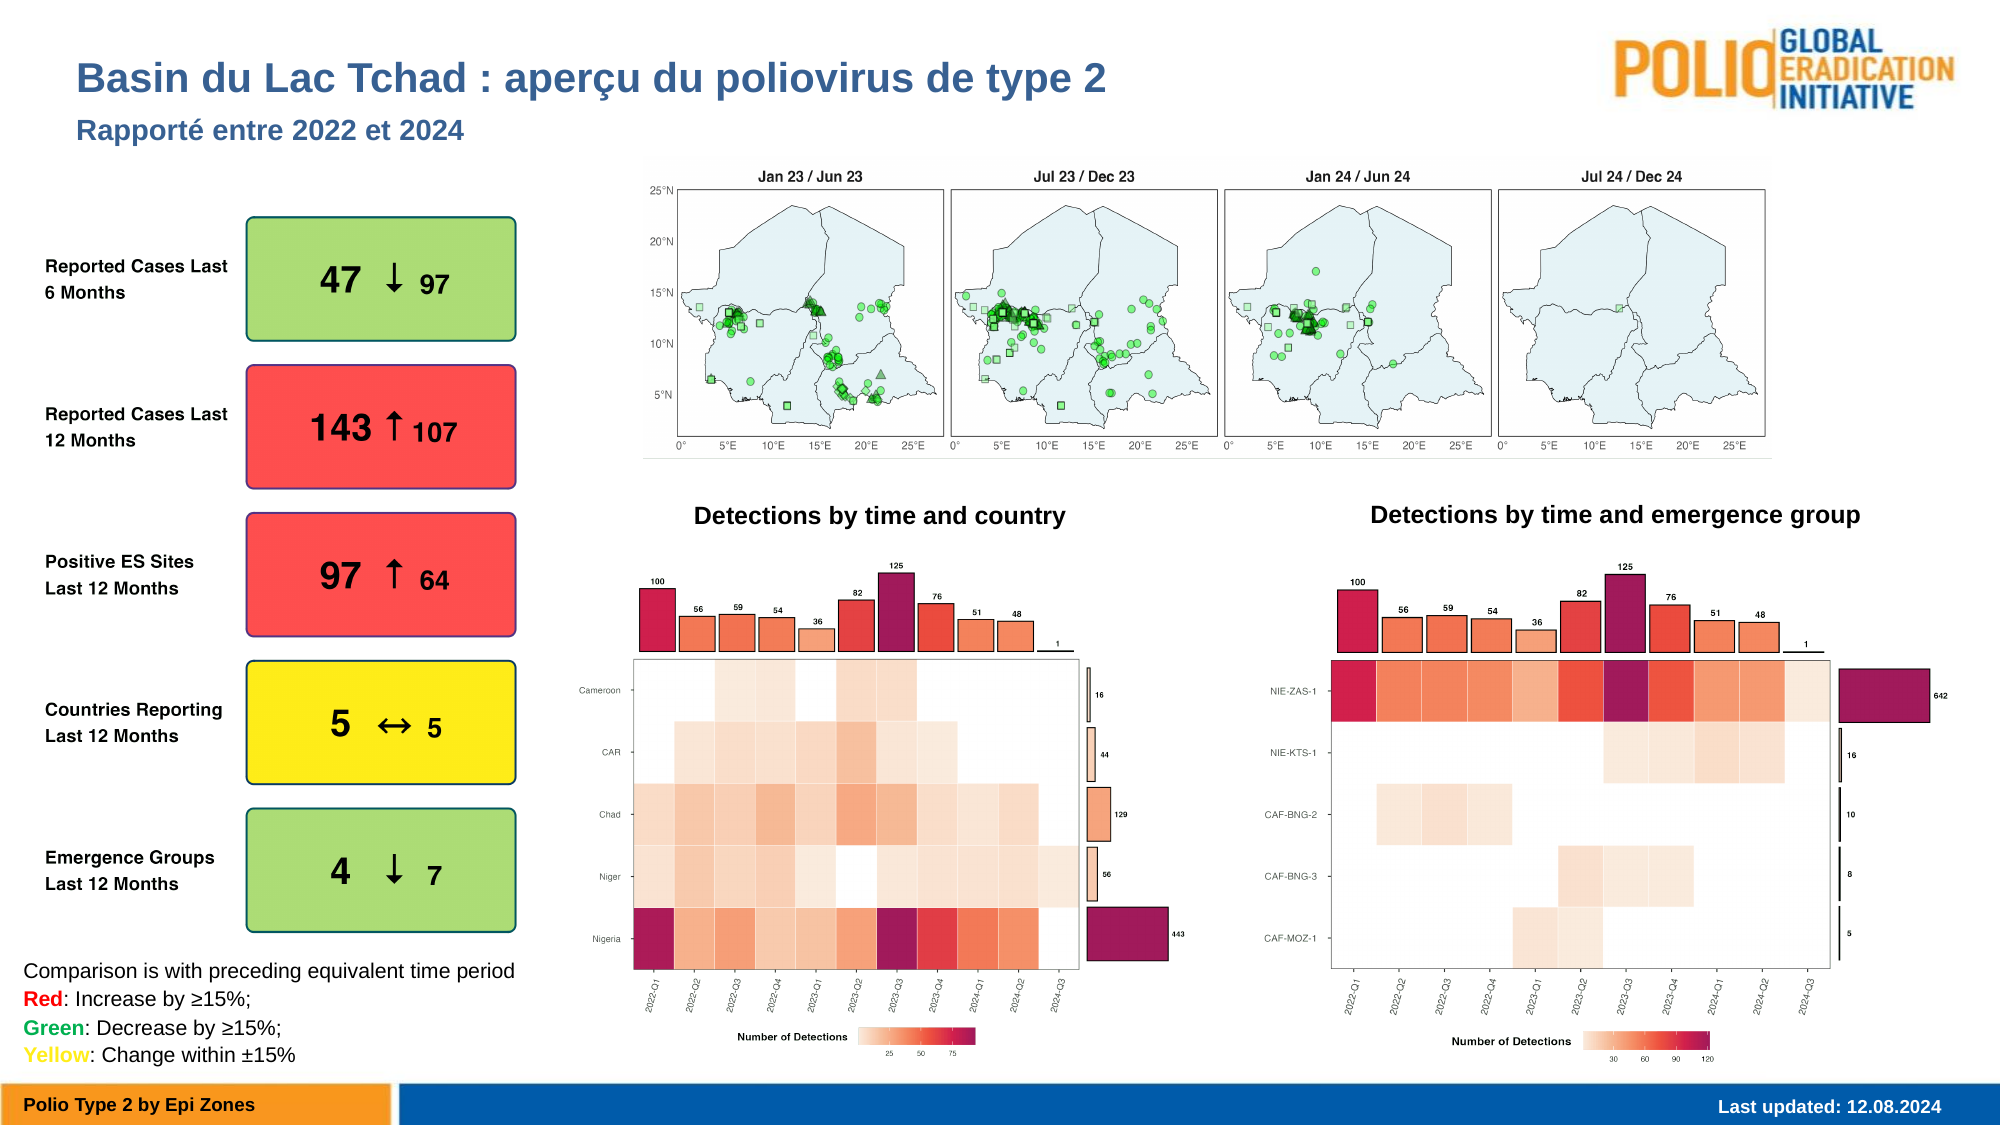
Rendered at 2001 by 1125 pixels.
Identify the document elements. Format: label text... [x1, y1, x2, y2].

title Rapporté entre 2022 et 2024 [61, 103, 1563, 164]
list Detections by time and country [549, 492, 1234, 533]
list Detections by time and emergence group [1263, 491, 1969, 530]
list Polio Type 2 by Epi Zones [8, 1085, 385, 1125]
picture [0, 0, 2000, 1125]
list Last updated: 12.08.2024 [1703, 1087, 2000, 1125]
list Basin du Lac Tchad : aperçu du poliovirus de type 2 [61, 43, 1563, 103]
